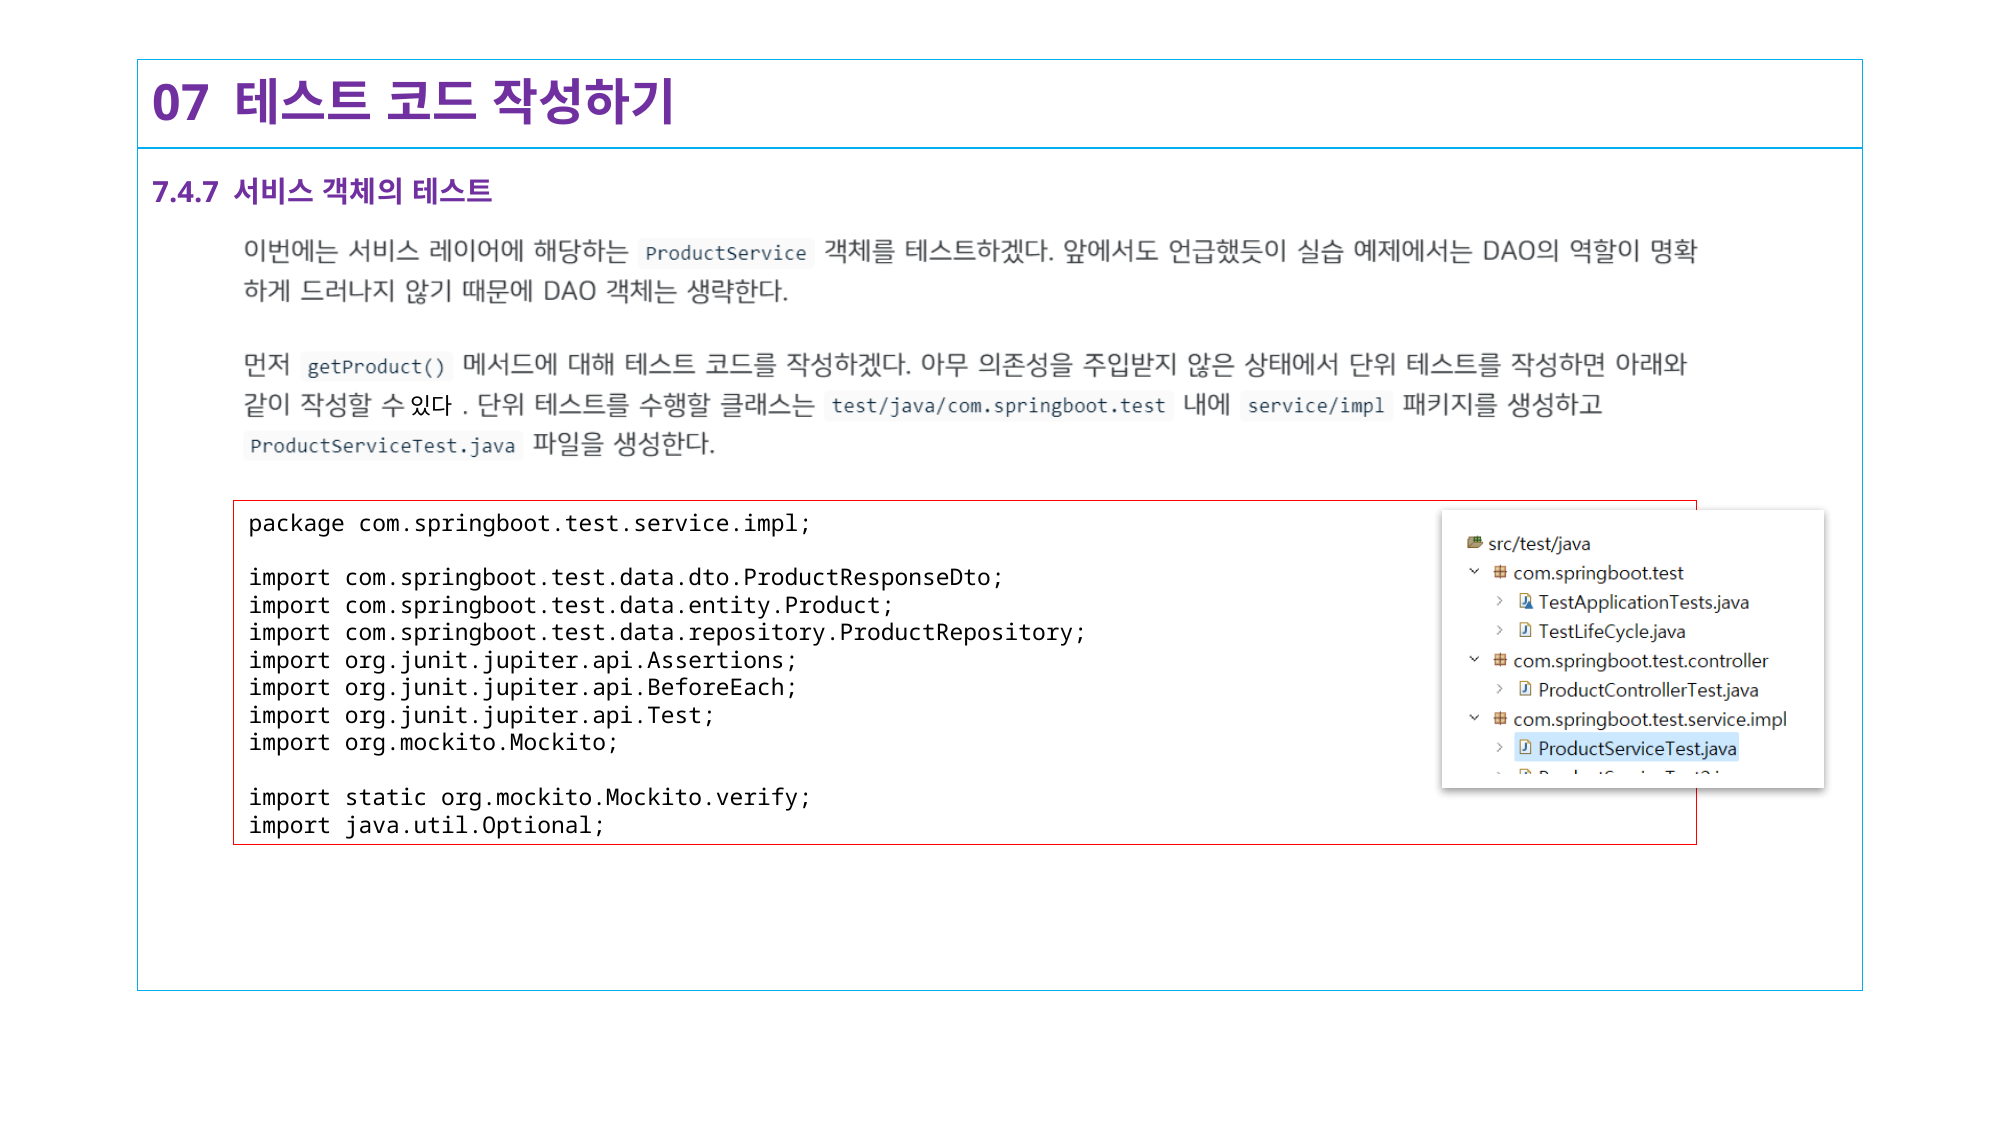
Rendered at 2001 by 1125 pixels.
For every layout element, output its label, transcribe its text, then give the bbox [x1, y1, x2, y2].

text_box package com.springboot.test.service.impl; import com.springboot.test.data.dto.ProductResponseDto; import com.springboot.test.data.entity.Product; import com.springboot.test.data.repository.ProductRepository; import org.junit.jupiter.api.Assertions; import org.junit.jupiter.api.BeforeEach; import org.junit.jupiter.api.Test; import org.mockito.Mockito; import static org.mockito.Mockito.verify; import java.util.Optional; [233, 500, 1697, 845]
picture [1456, 524, 1810, 774]
list 7.4.7 서비스 객체의 테스트 [137, 148, 1863, 991]
title 07 테스트 코드 작성하기 [137, 59, 1863, 148]
picture [233, 222, 1716, 472]
